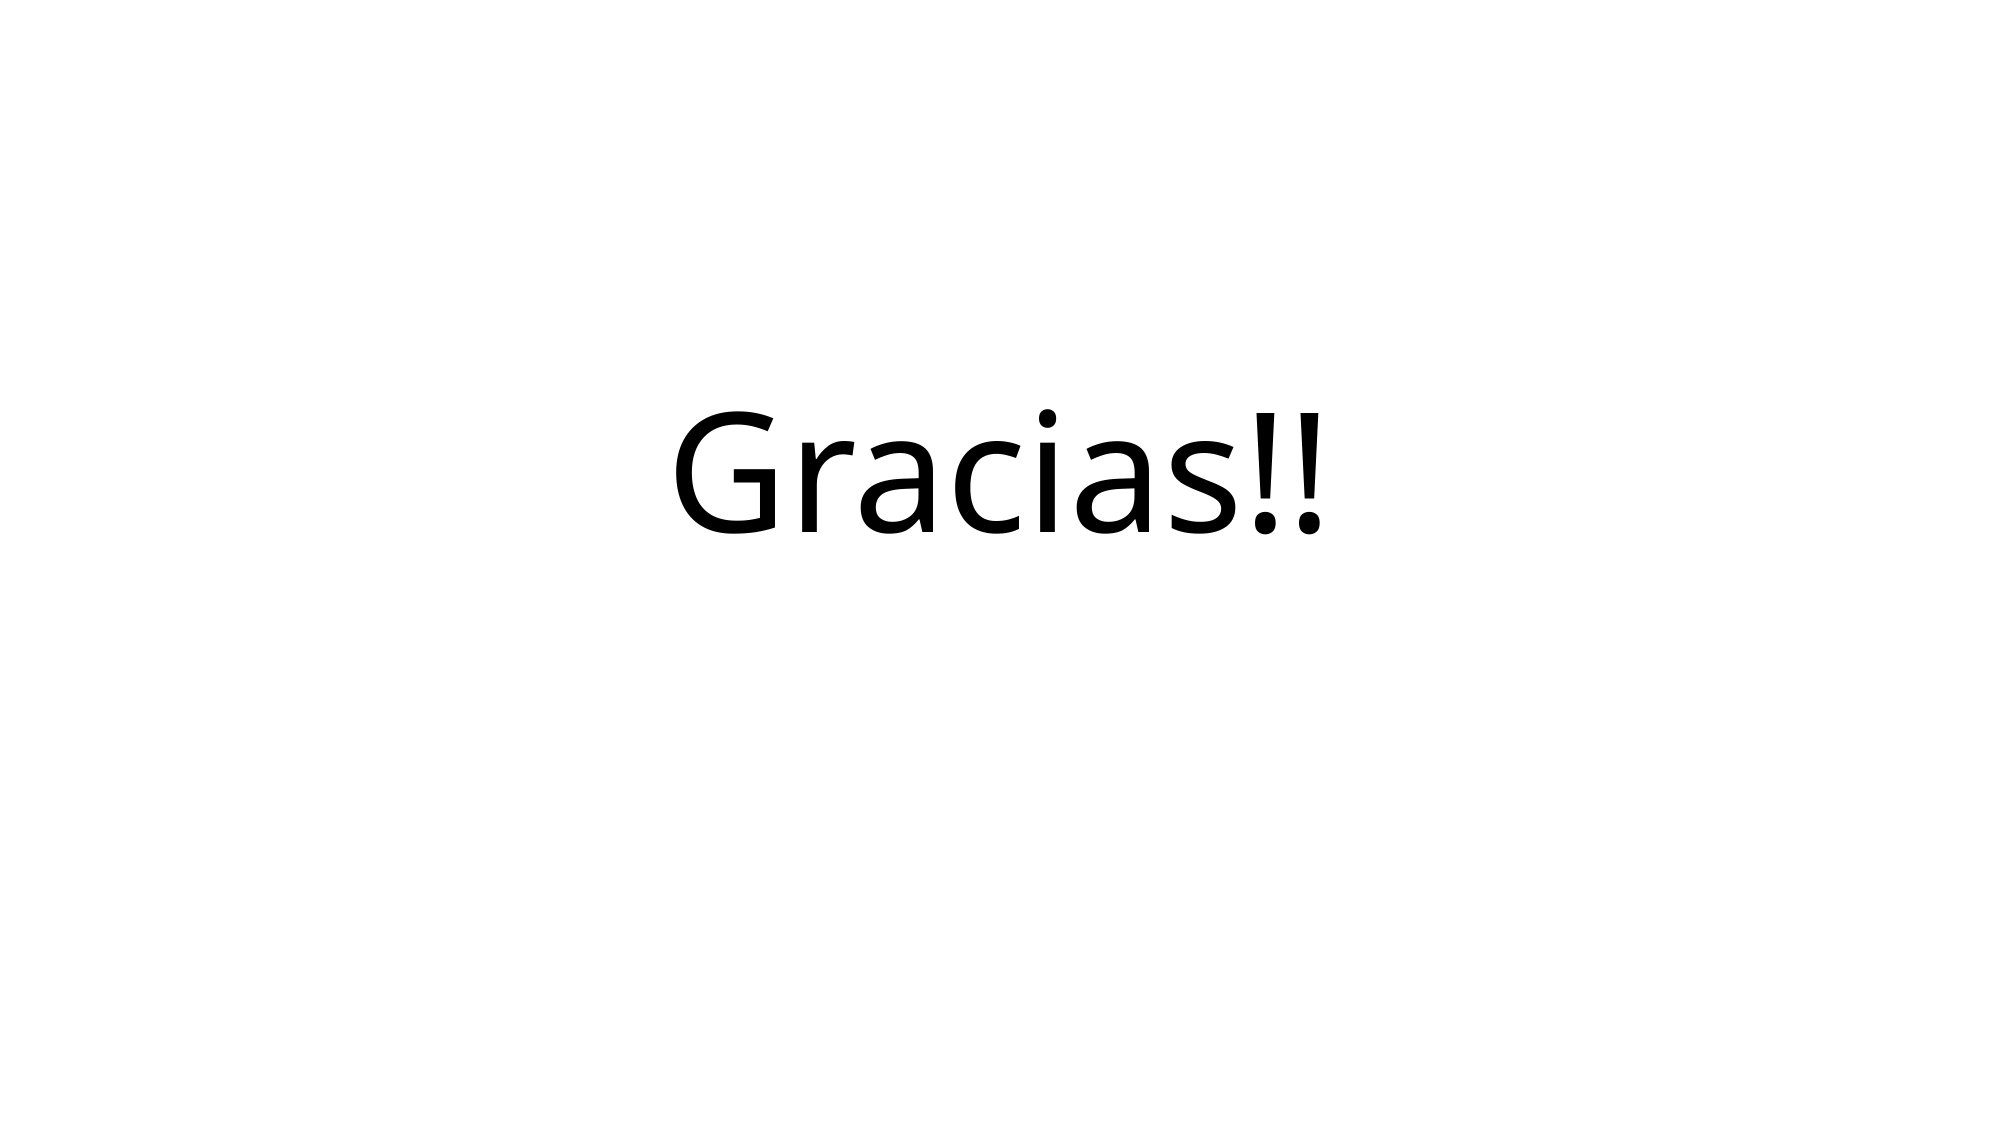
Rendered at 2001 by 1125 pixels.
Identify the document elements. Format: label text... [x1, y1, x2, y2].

title Gracias!! [249, 184, 1750, 576]
